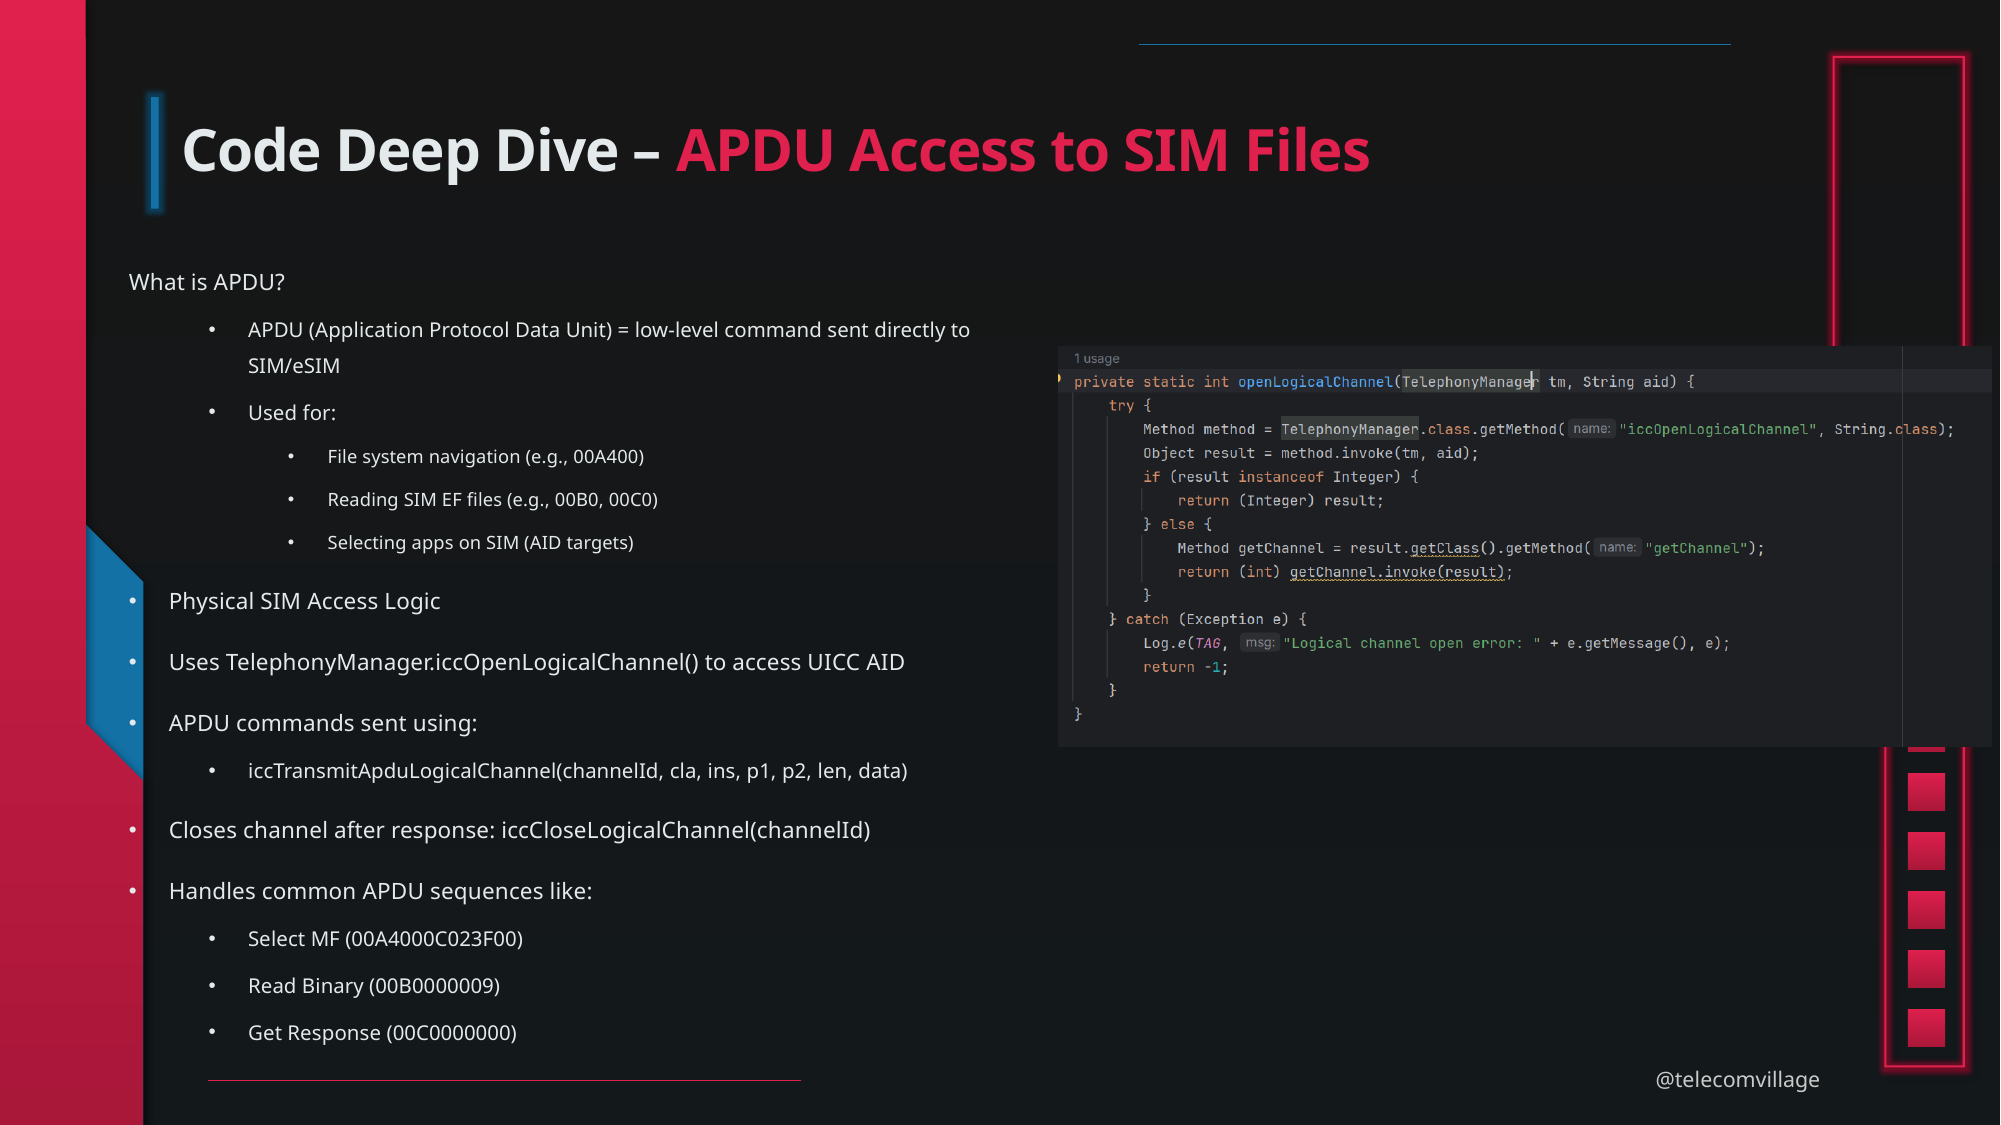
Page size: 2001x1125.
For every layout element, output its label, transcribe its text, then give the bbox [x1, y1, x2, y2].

picture [1057, 346, 1992, 747]
title Code Deep Dive – APDU Access to SIM Files [166, 97, 1464, 209]
list What is APDU? APDU (Application Protocol Data Unit) = low-level command sent directly to SIM/eSIM Used for: File system navigation (e.g., 00A400) Reading SIM EF files (e.g., 00B0, 00C0) Selecting apps on SIM (AID targets) Physical SIM Access Logic Uses TelephonyManager.iccOpenLogicalChannel() to access UICC AID APDU commands sent using: iccTransmitApduLogicalChannel(channelId, cla, ins, p1, p2, len, data) Closes channel after response: iccCloseLogicalChannel(channelId) Handles common APDU sequences like: Select MF (00A4000C023F00) Read Binary (00B0000009) Get Response (00C0000000) [114, 246, 1072, 1052]
